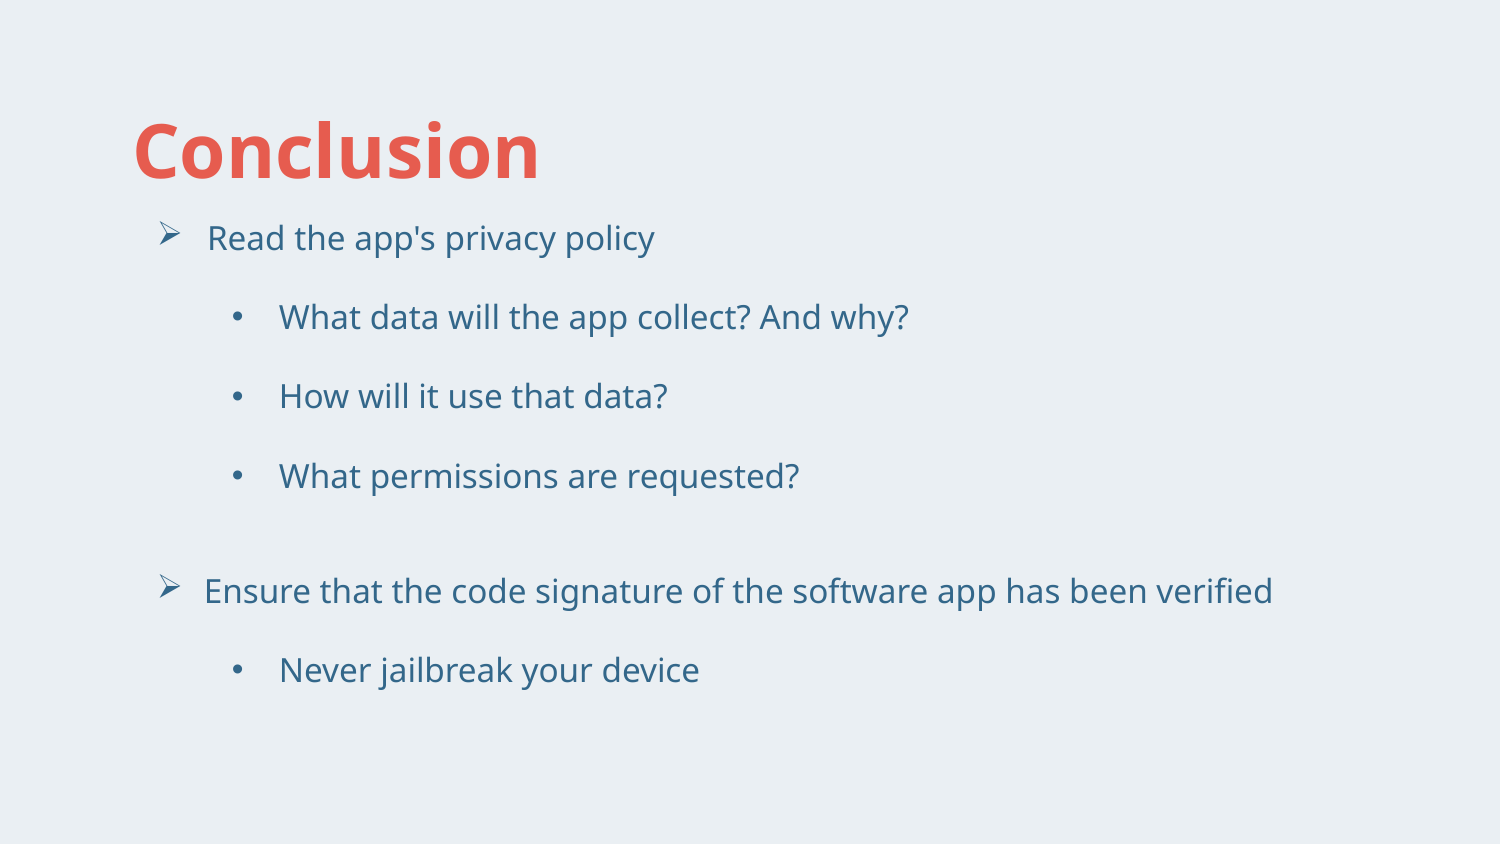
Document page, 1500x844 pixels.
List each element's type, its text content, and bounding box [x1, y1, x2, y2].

title Conclusion [116, 88, 1390, 190]
list Read the app's privacy policy What data will the app collect? And why? How will it use that data? What permissions are requested? Ensure that the code signature of the software app has been verified Never jailbreak your device [116, 196, 1390, 759]
